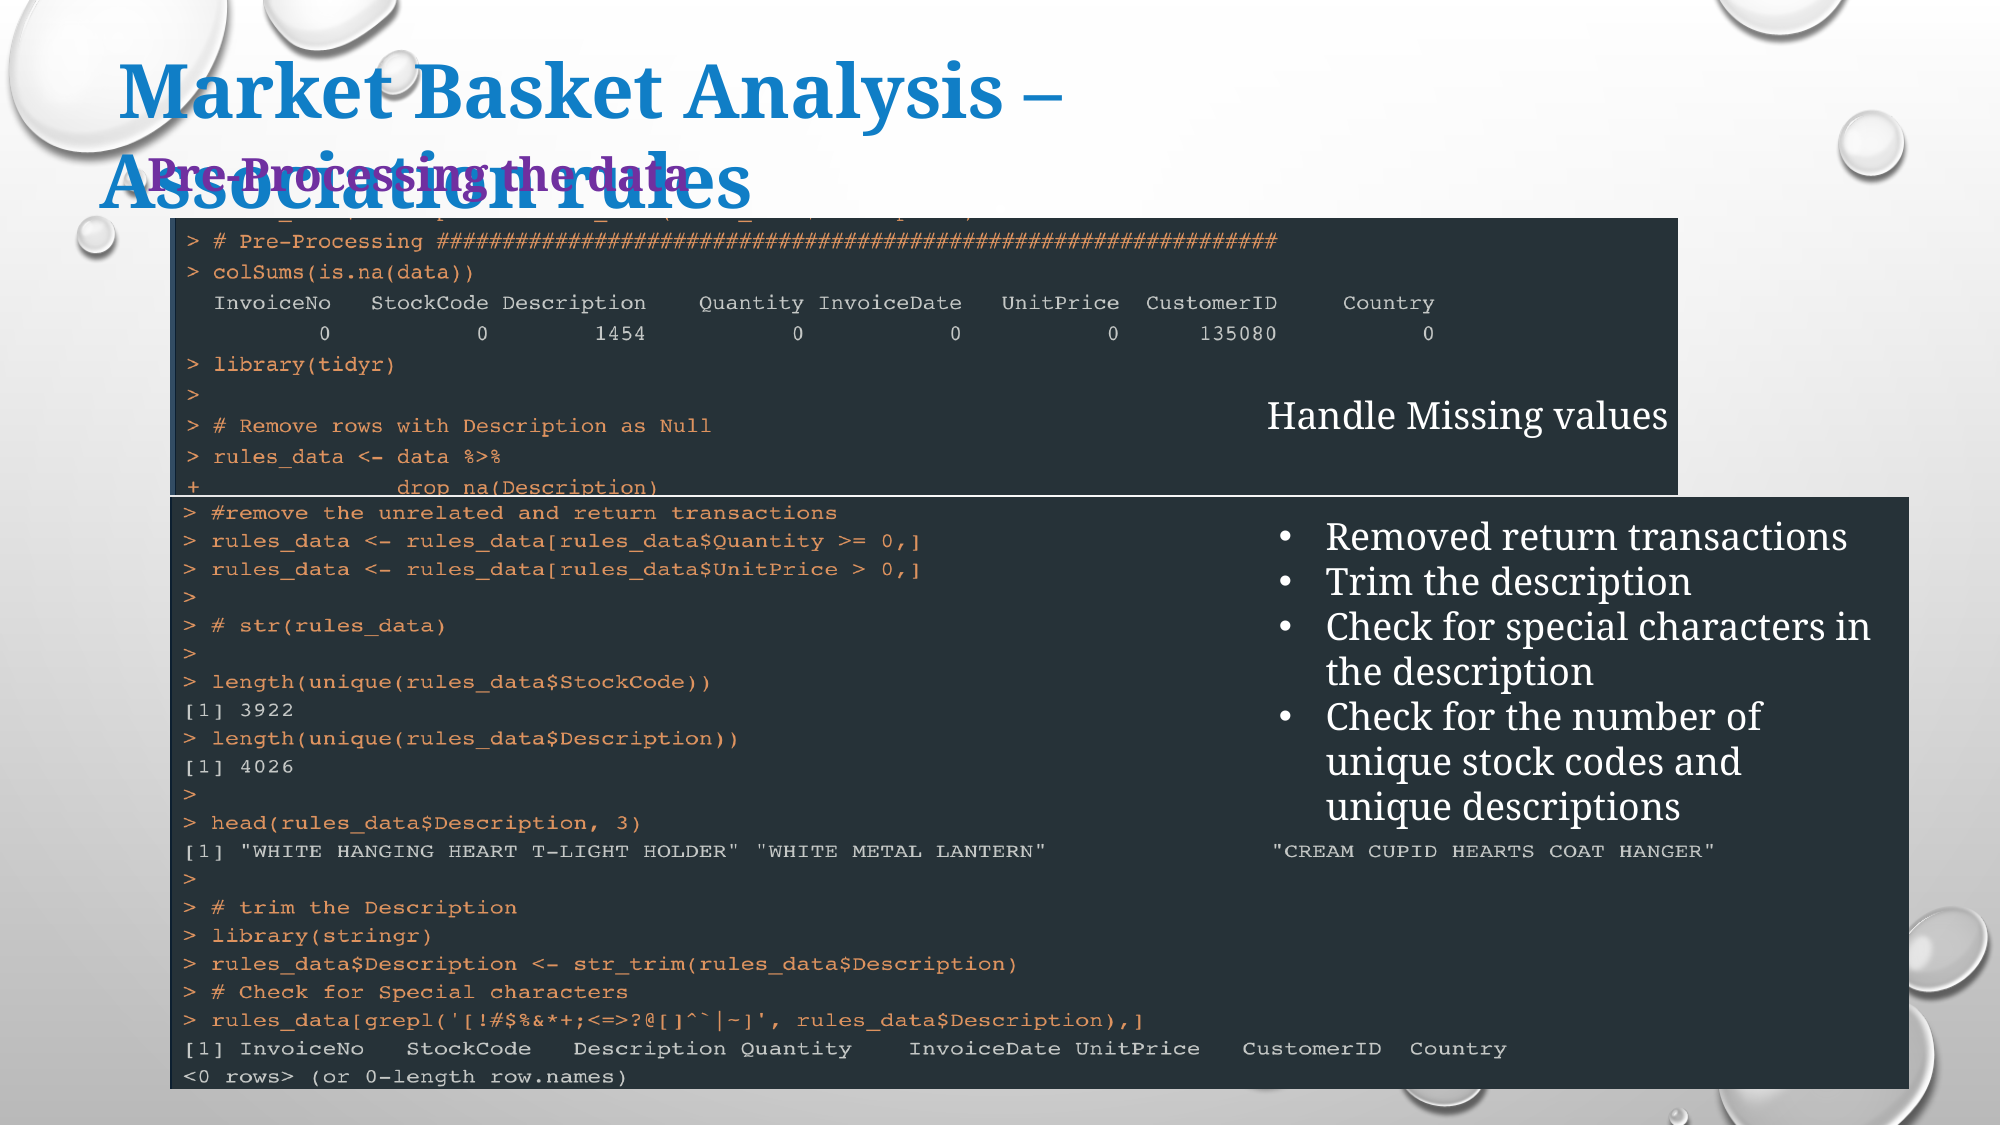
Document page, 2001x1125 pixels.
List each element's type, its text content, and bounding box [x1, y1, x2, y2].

text_box Pre-Processing the data [132, 138, 706, 209]
text_box Market Basket Analysis – Association rules [84, 35, 1536, 231]
picture [0, 0, 2000, 1125]
